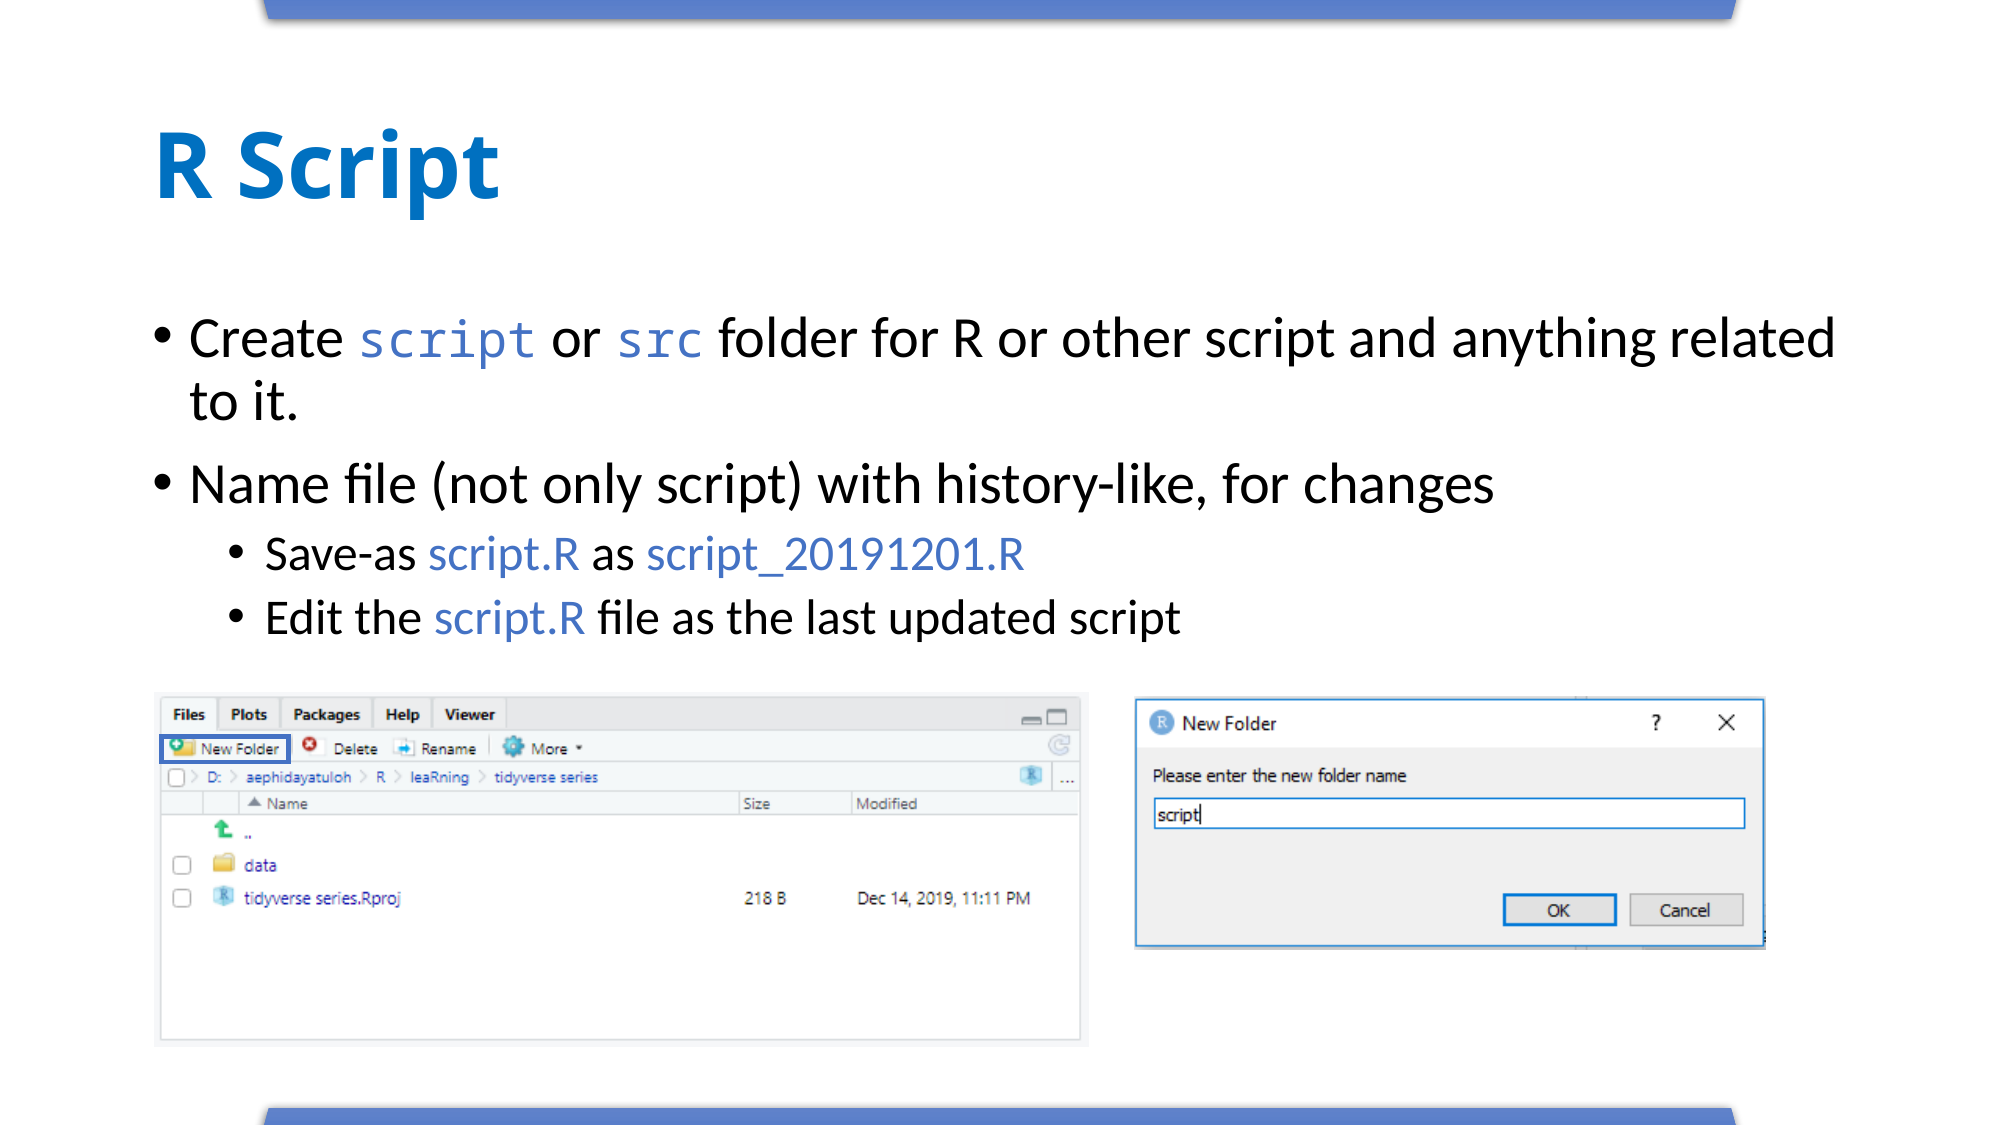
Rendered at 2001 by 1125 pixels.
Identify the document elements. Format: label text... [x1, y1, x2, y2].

title R Script [137, 59, 1863, 278]
picture [154, 691, 1089, 1047]
picture [1134, 695, 1766, 950]
list Create script or src folder for R or other script and anything related to it. Name file (not only script) with history-like, for changes Save-as script.R as script_20191201.R Edit the script.R file as the last updated script [137, 299, 1863, 1014]
